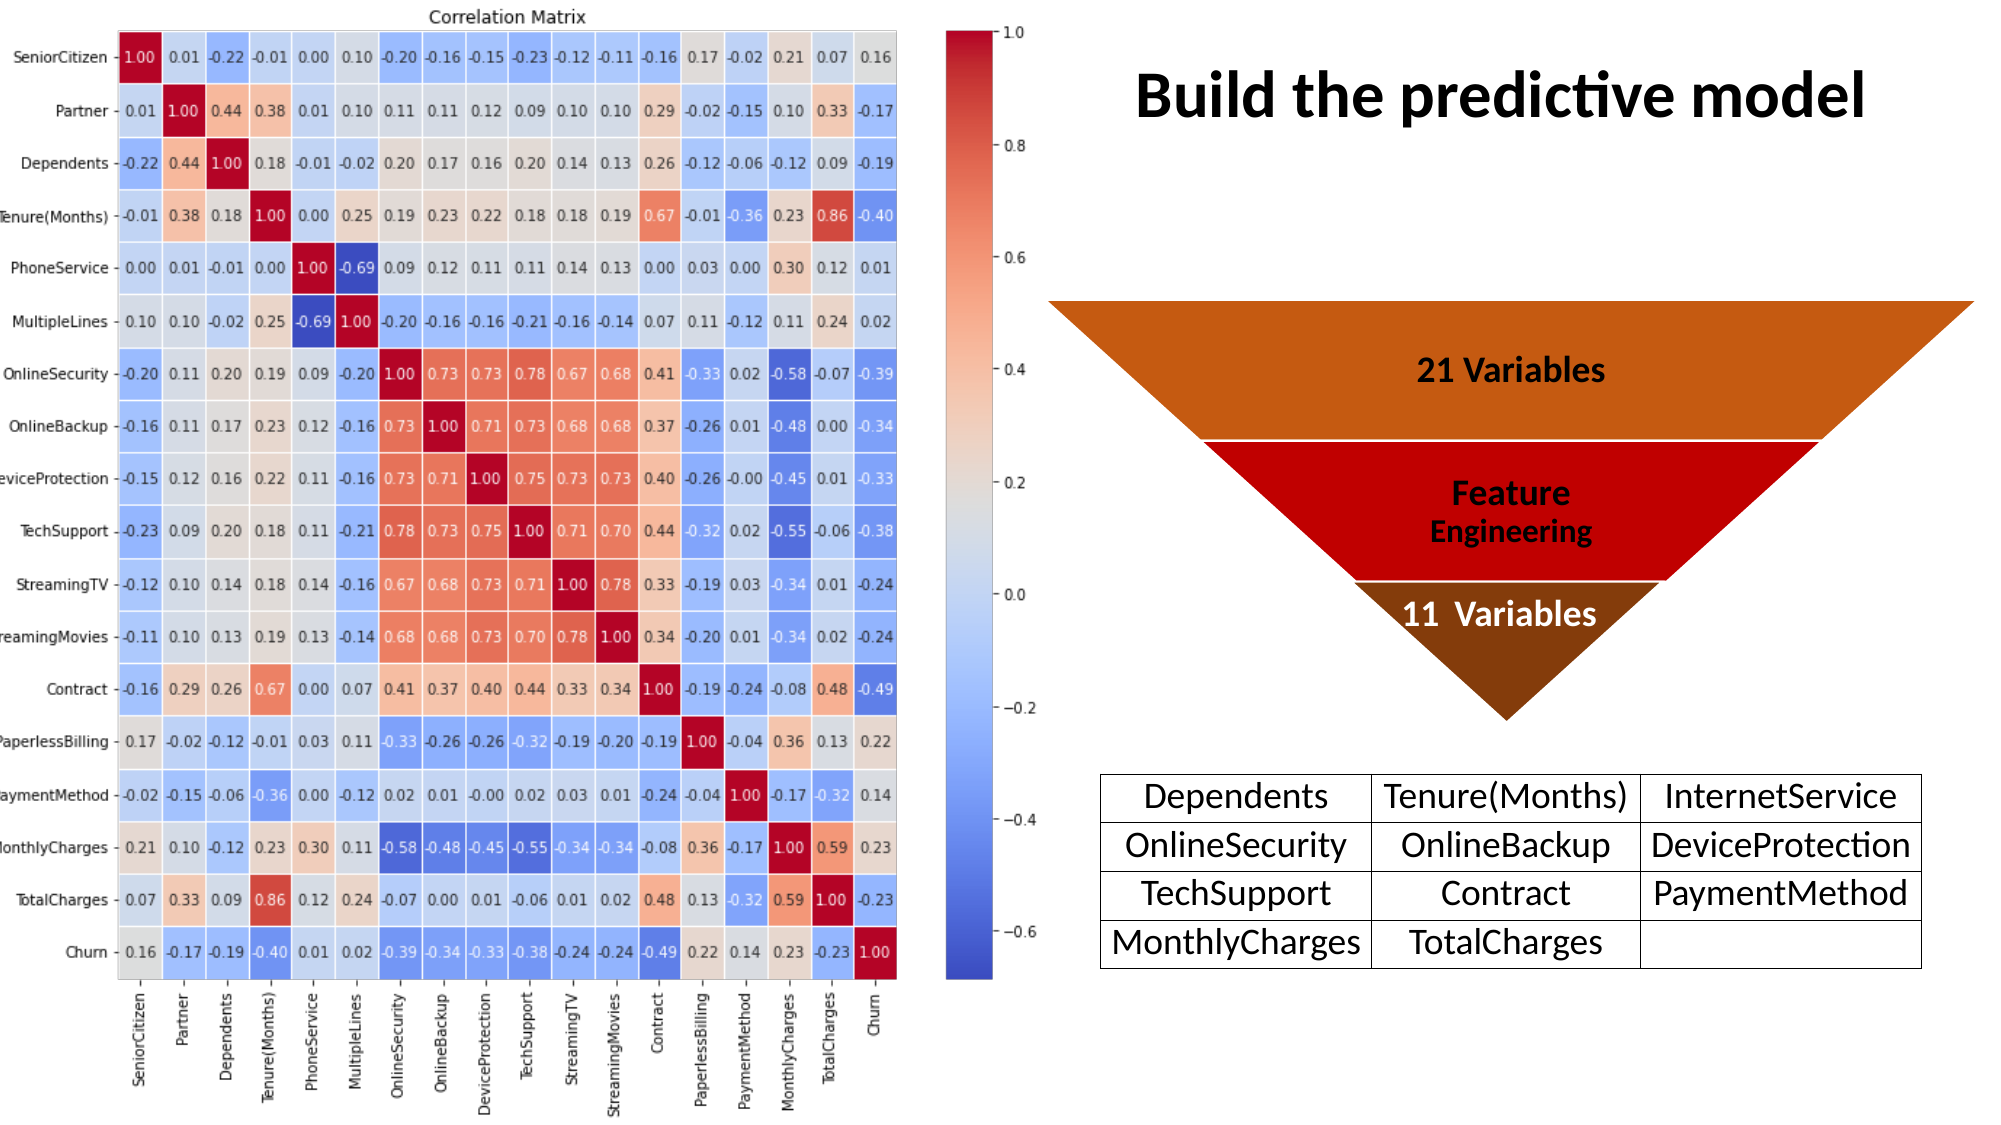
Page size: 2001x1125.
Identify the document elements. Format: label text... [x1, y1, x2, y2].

text_box Build the predictive model [1121, 43, 1888, 139]
table_header Tenure(Months) [1372, 775, 1640, 822]
table_cell PaymentMethod [1641, 872, 1921, 920]
table_header Dependents [1101, 775, 1371, 822]
table_cell TechSupport [1101, 872, 1371, 920]
table_cell TotalCharges [1372, 921, 1640, 968]
table_cell OnlineSecurity [1101, 823, 1371, 871]
table_cell [1641, 921, 1921, 968]
table_header InternetService [1641, 775, 1921, 822]
table_cell OnlineBackup [1372, 823, 1640, 871]
table_cell DeviceProtection [1641, 823, 1921, 871]
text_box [1048, 299, 1978, 723]
table_cell Contract [1372, 872, 1640, 920]
picture [0, 0, 1048, 1125]
table_cell MonthlyCharges [1101, 921, 1371, 968]
